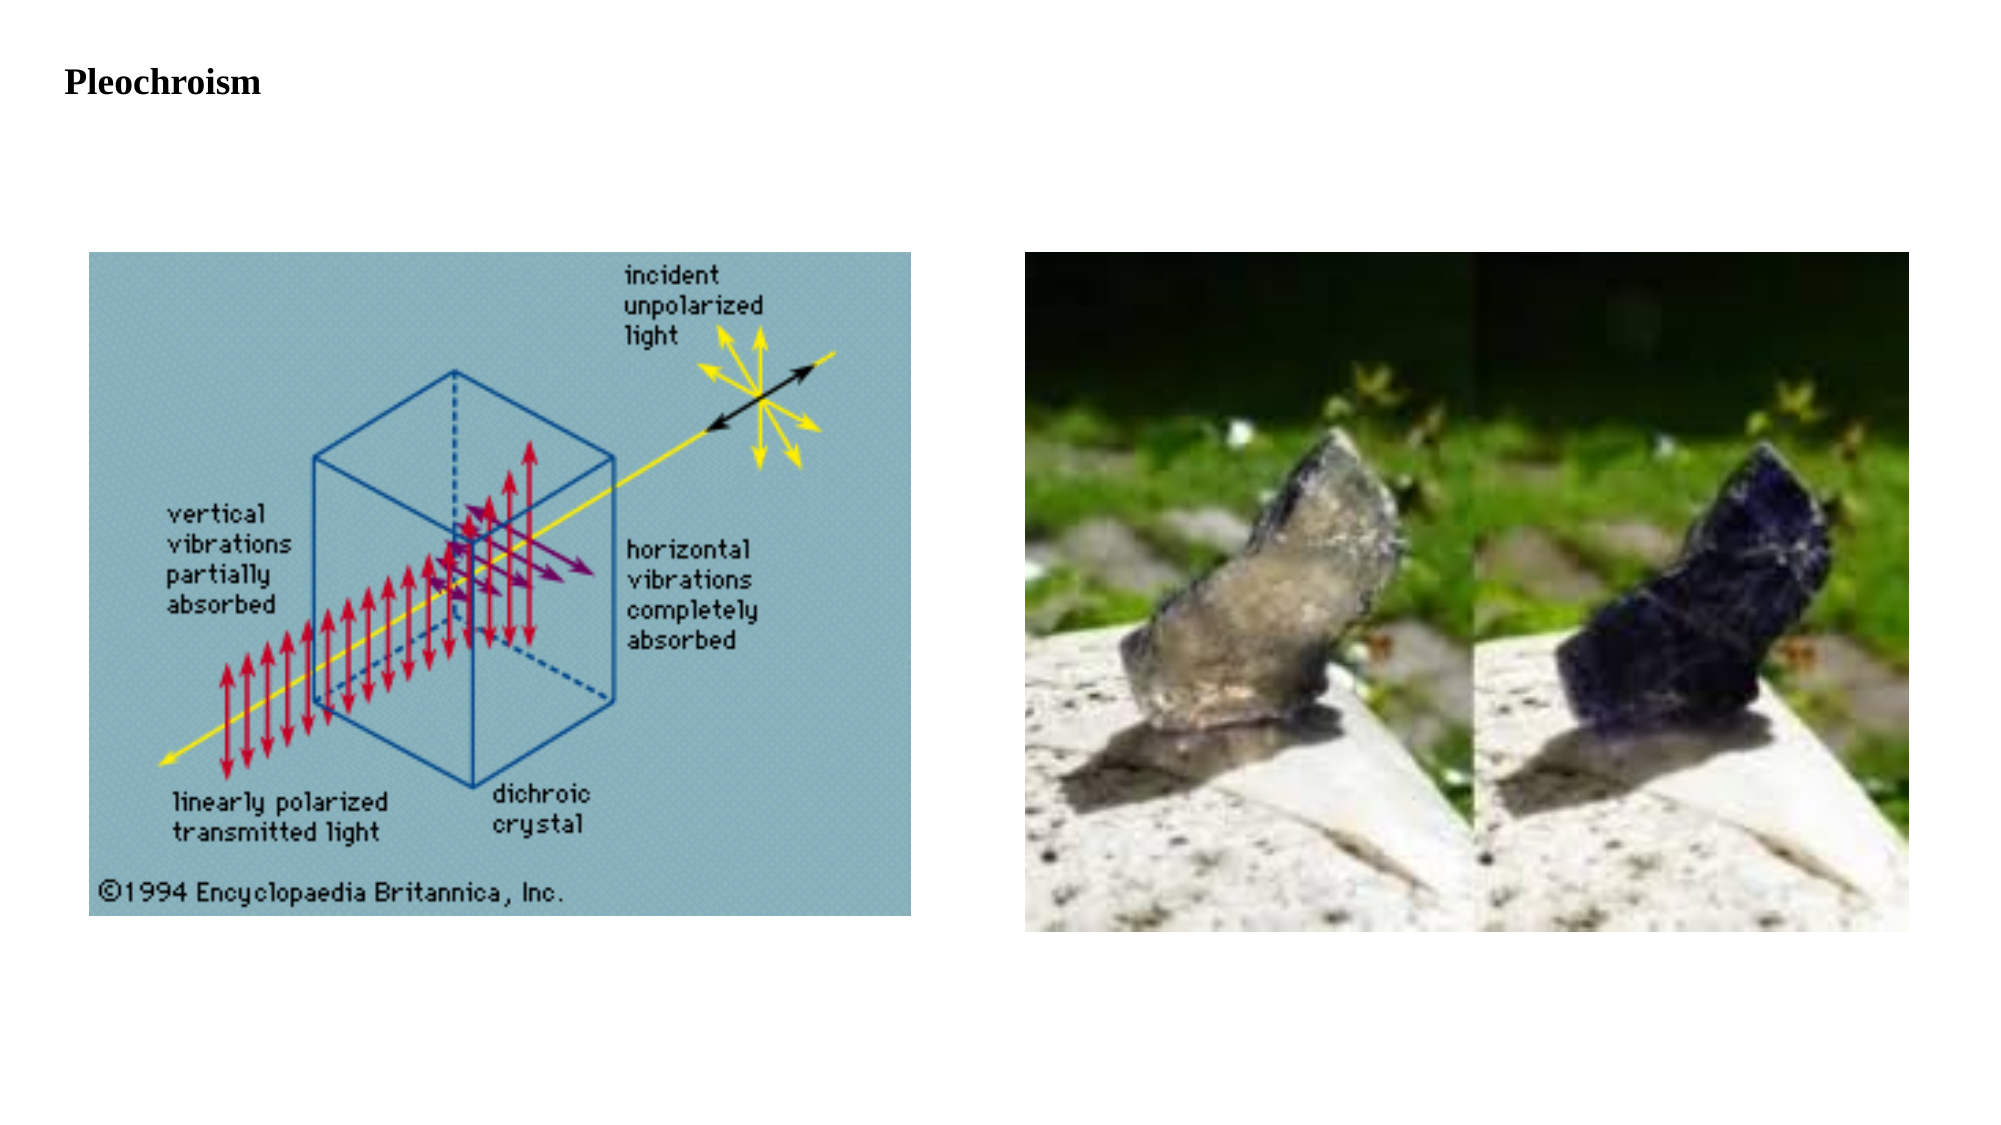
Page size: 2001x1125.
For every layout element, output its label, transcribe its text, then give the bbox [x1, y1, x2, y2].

text_box Pleochroism [49, 49, 500, 110]
picture [1025, 252, 1909, 932]
picture [89, 252, 911, 916]
